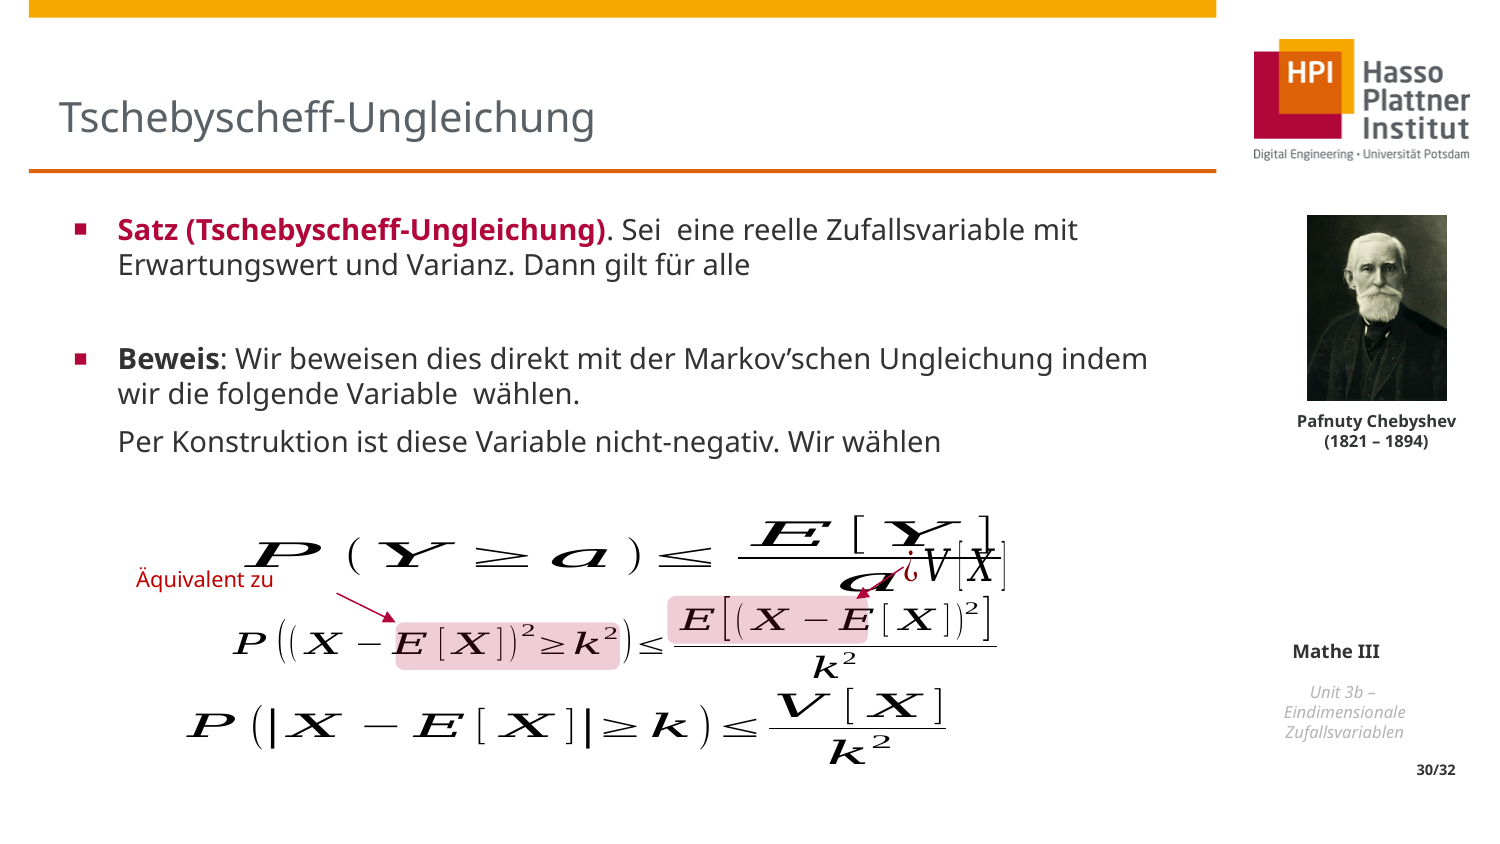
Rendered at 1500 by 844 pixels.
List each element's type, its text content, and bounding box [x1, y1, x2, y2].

title Tschebyscheff-Ungleichung [58, 17, 1187, 170]
picture [1306, 214, 1447, 402]
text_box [336, 592, 396, 623]
text_box Pafnuty Chebyshev (1821 – 1894) [1270, 403, 1484, 458]
text_box [393, 620, 623, 673]
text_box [855, 566, 904, 600]
picture [1254, 39, 1470, 161]
text_box [665, 593, 871, 646]
